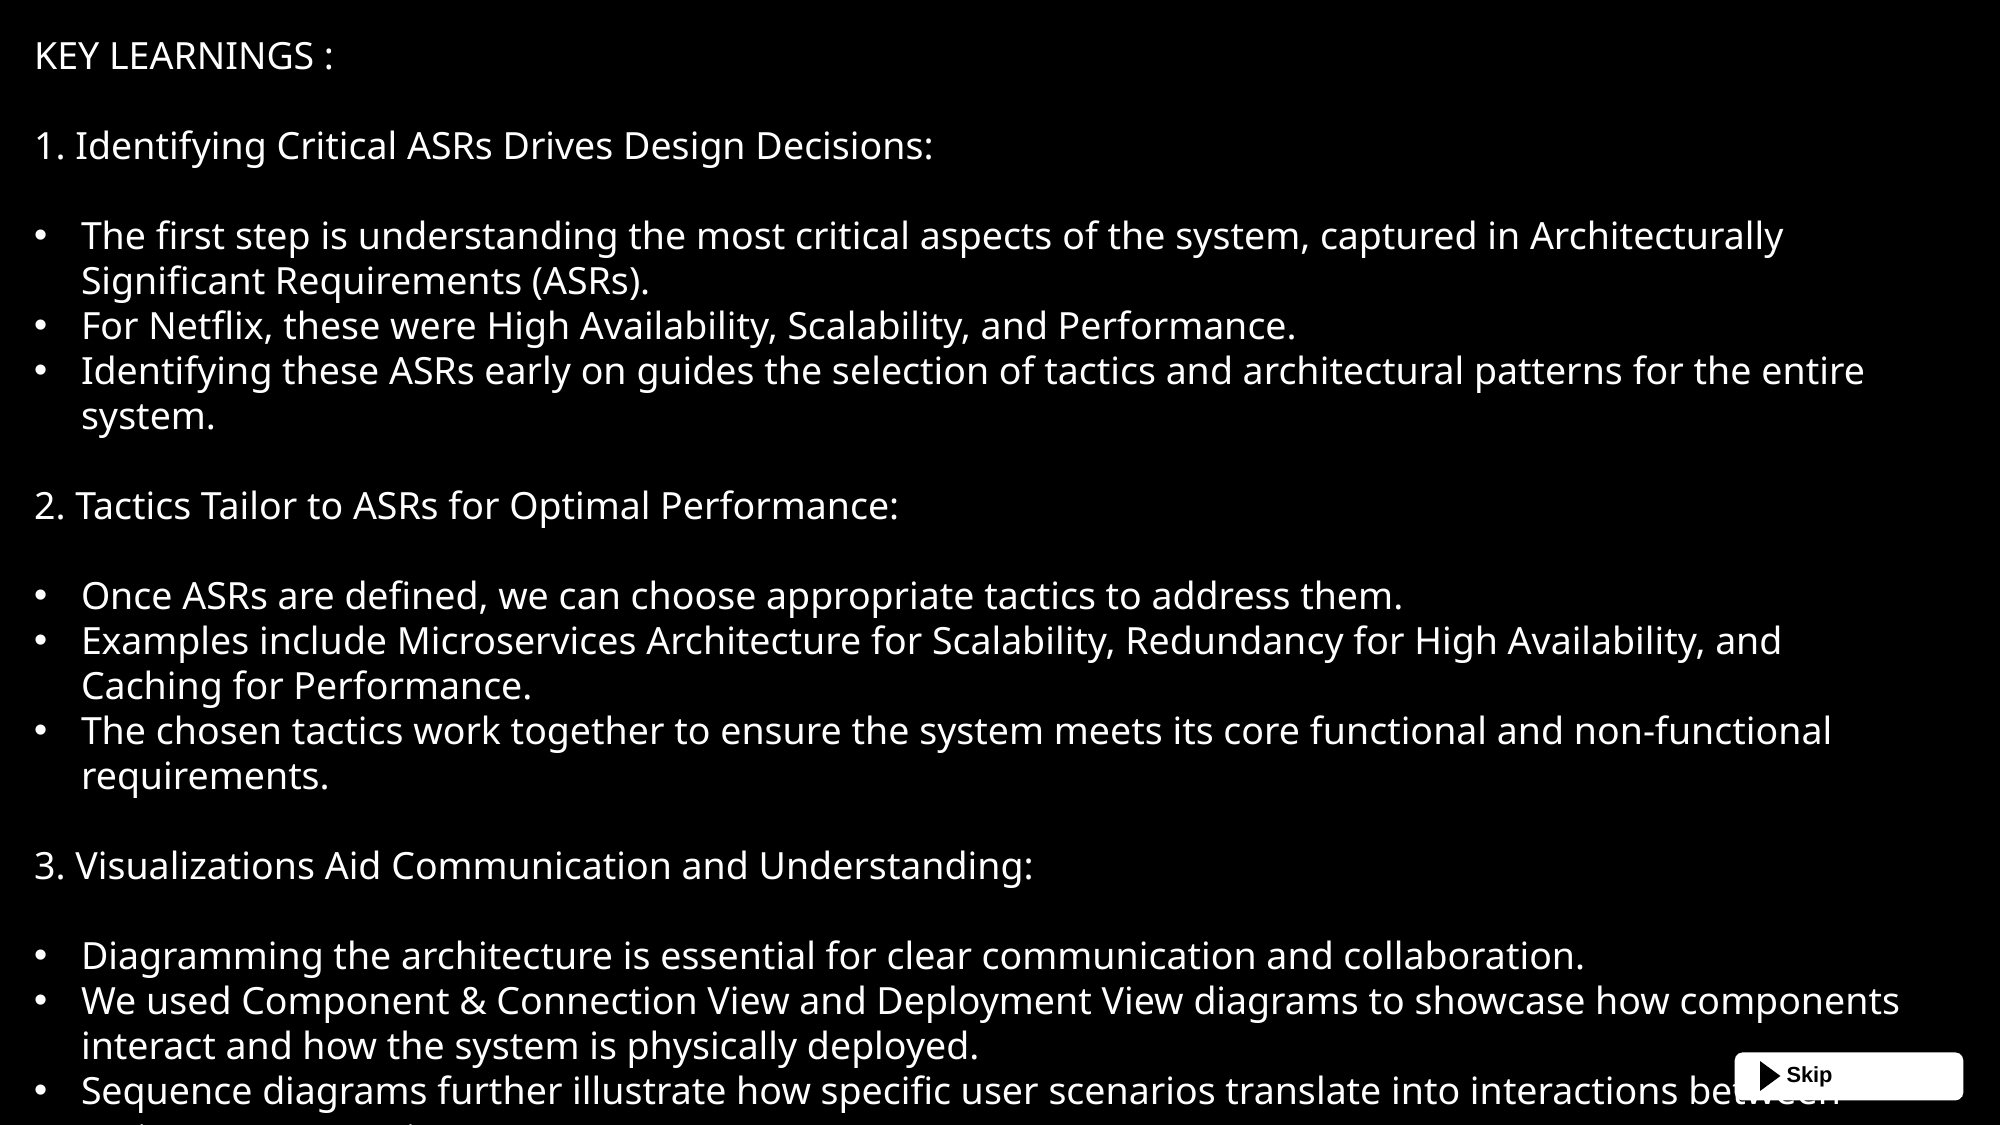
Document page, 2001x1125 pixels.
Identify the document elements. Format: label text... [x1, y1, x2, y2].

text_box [1734, 1051, 1964, 1101]
text_box KEY LEARNINGS : 1. Identifying Critical ASRs Drives Design Decisions: The first step is understanding the most critical aspects of the system, captured in Architecturally Significant Requirements (ASRs). For Netflix, these were High Availability, Scalability, and Performance. Identifying these ASRs early on guides the selection of tactics and architectural patterns for the entire system. 2. Tactics Tailor to ASRs for Optimal Performance: Once ASRs are defined, we can choose appropriate tactics to address them. Examples include Microservices Architecture for Scalability, Redundancy for High Availability, and Caching for Performance. The chosen tactics work together to ensure the system meets its core functional and non-functional requirements. 3. Visualizations Aid Communication and Understanding: Diagramming the architecture is essential for clear communication and collaboration. We used Component & Connection View and Deployment View diagrams to showcase how components interact and how the system is physically deployed. Sequence diagrams further illustrate how specific user scenarios translate into interactions between system components. [19, 24, 1941, 1125]
